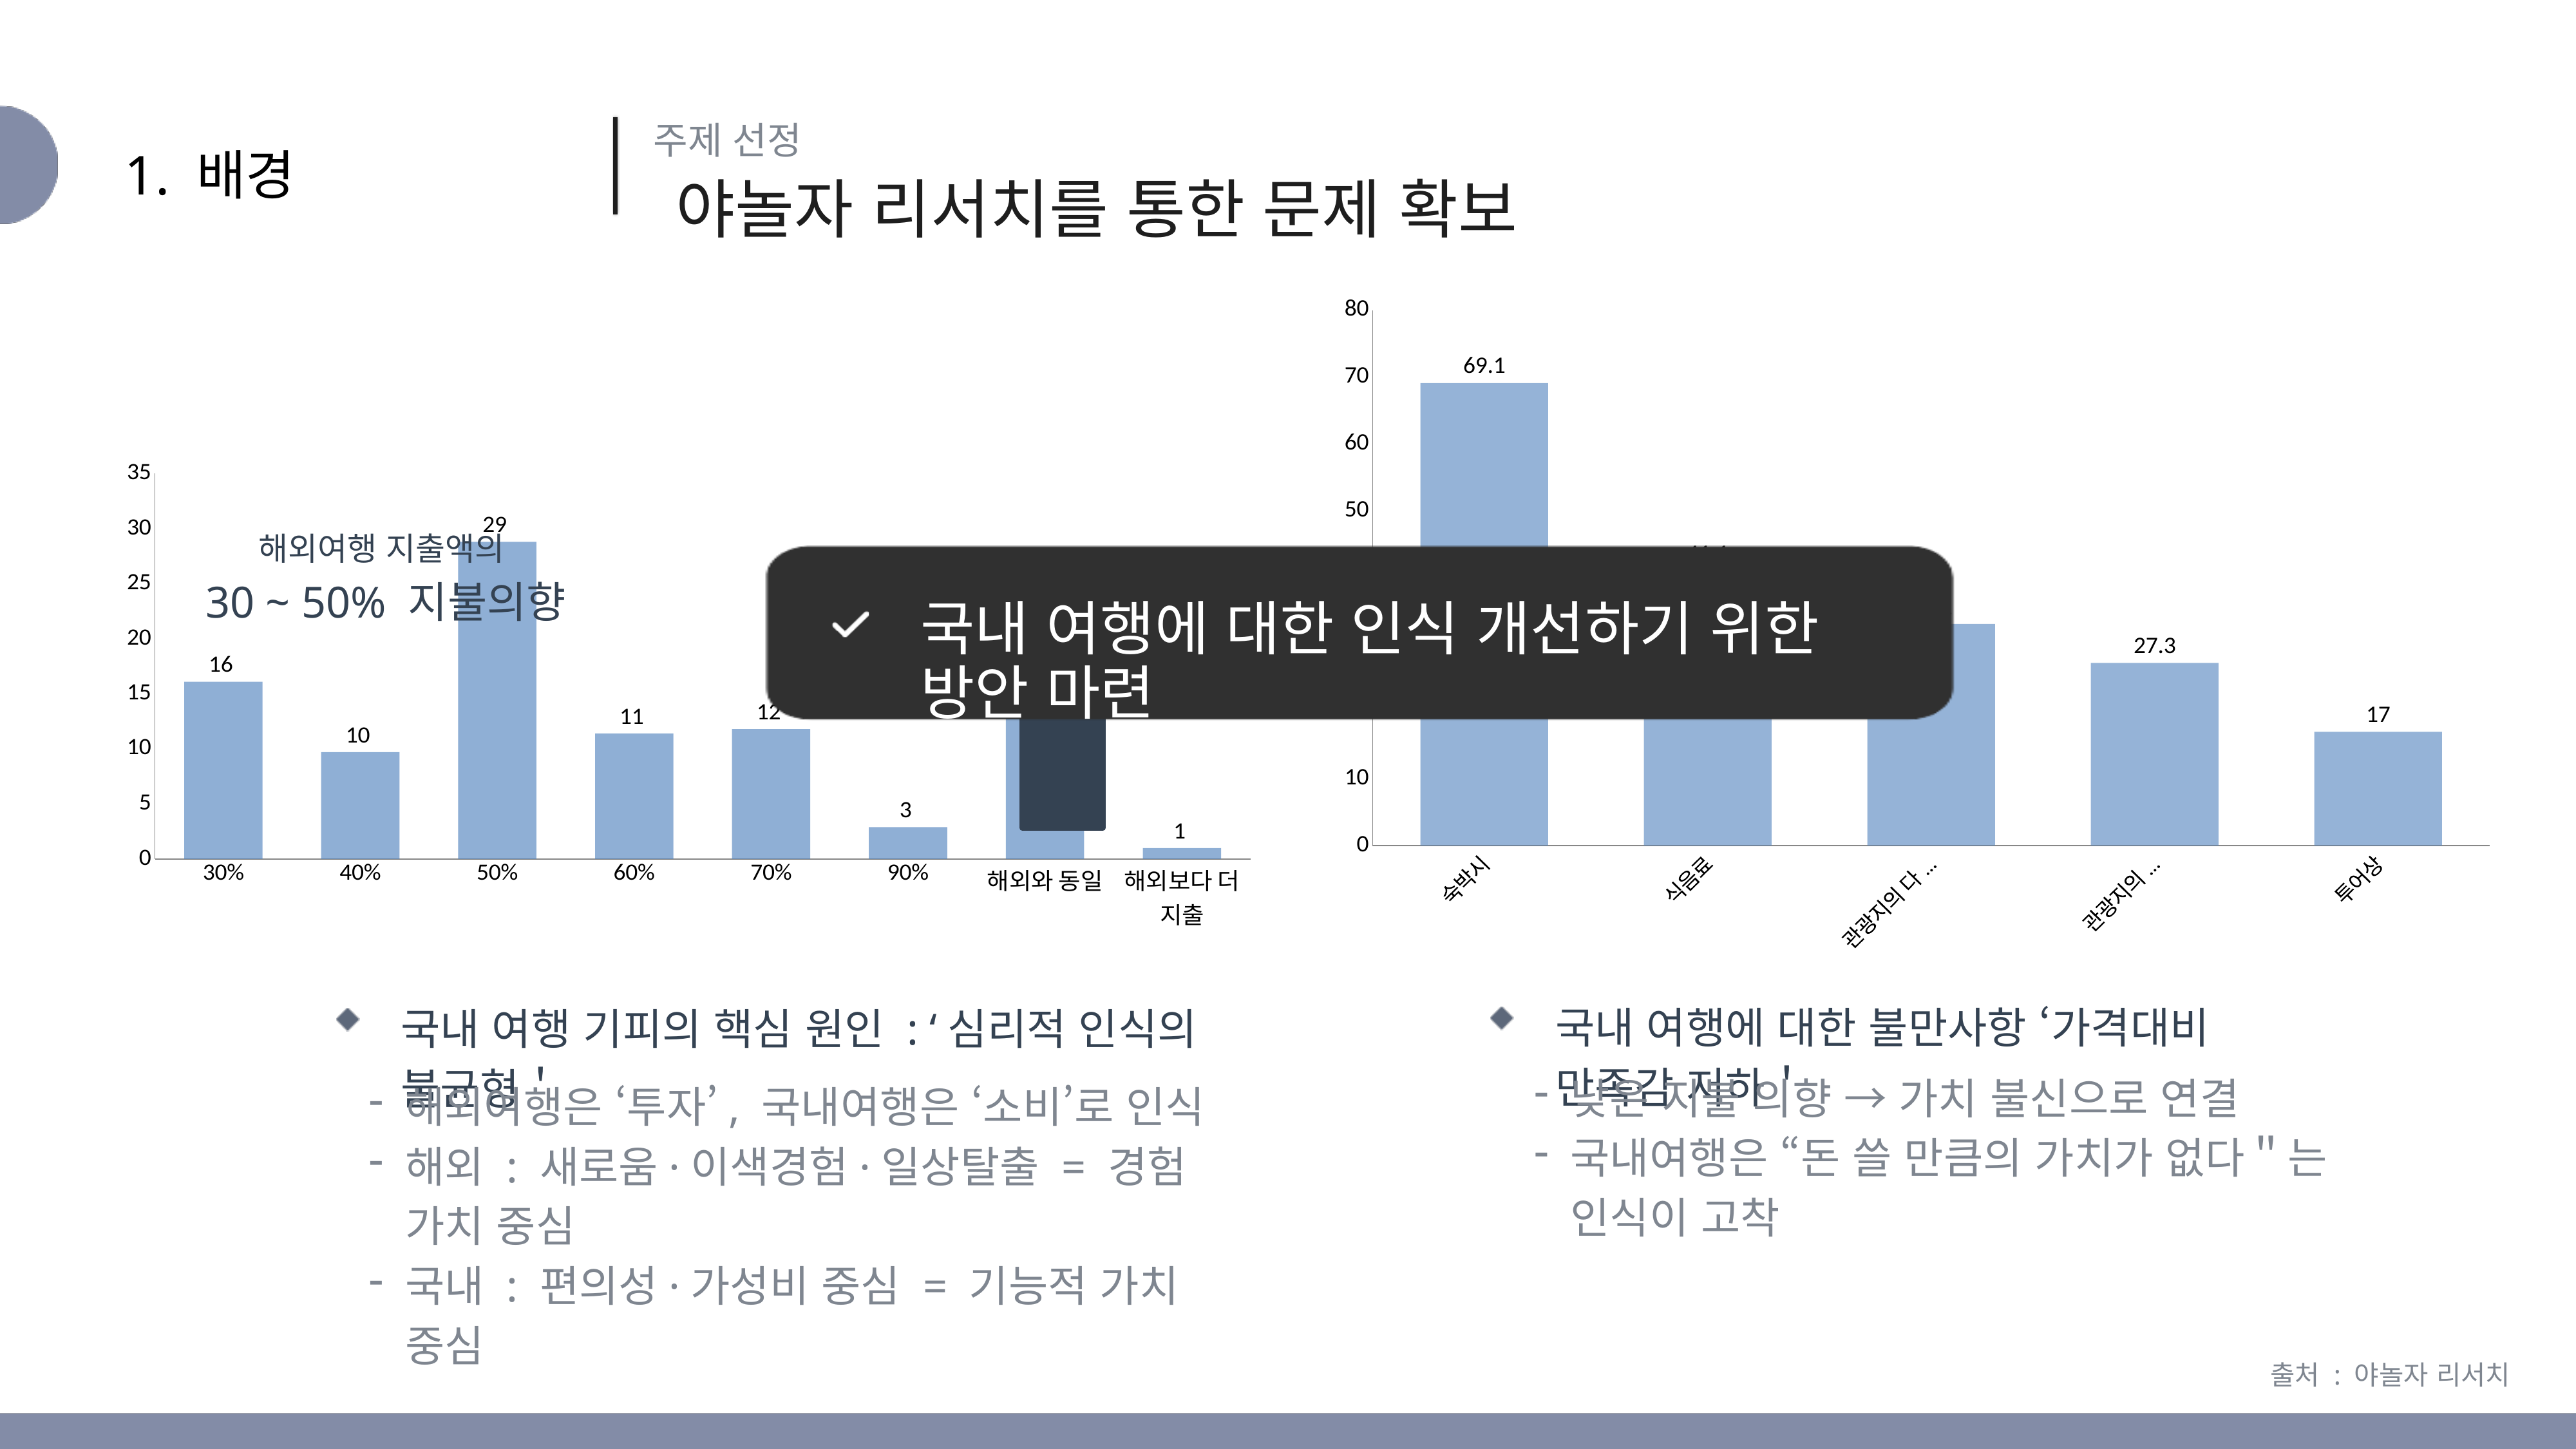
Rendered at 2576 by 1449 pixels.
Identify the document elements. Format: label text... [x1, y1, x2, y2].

picture [612, 113, 619, 220]
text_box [336, 989, 1267, 1204]
text_box 1. 배경 [115, 126, 551, 202]
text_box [764, 544, 1956, 723]
text_box 주제 선정 [644, 104, 990, 151]
picture [0, 104, 61, 227]
picture [0, 1412, 2576, 1449]
chart [106, 272, 2576, 954]
text_box 출처 : 야놀자 리서치 [2260, 1348, 2576, 1394]
text_box 야놀자 리서치를 통한 문제 확보 [636, 151, 1616, 273]
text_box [1490, 987, 2433, 1177]
